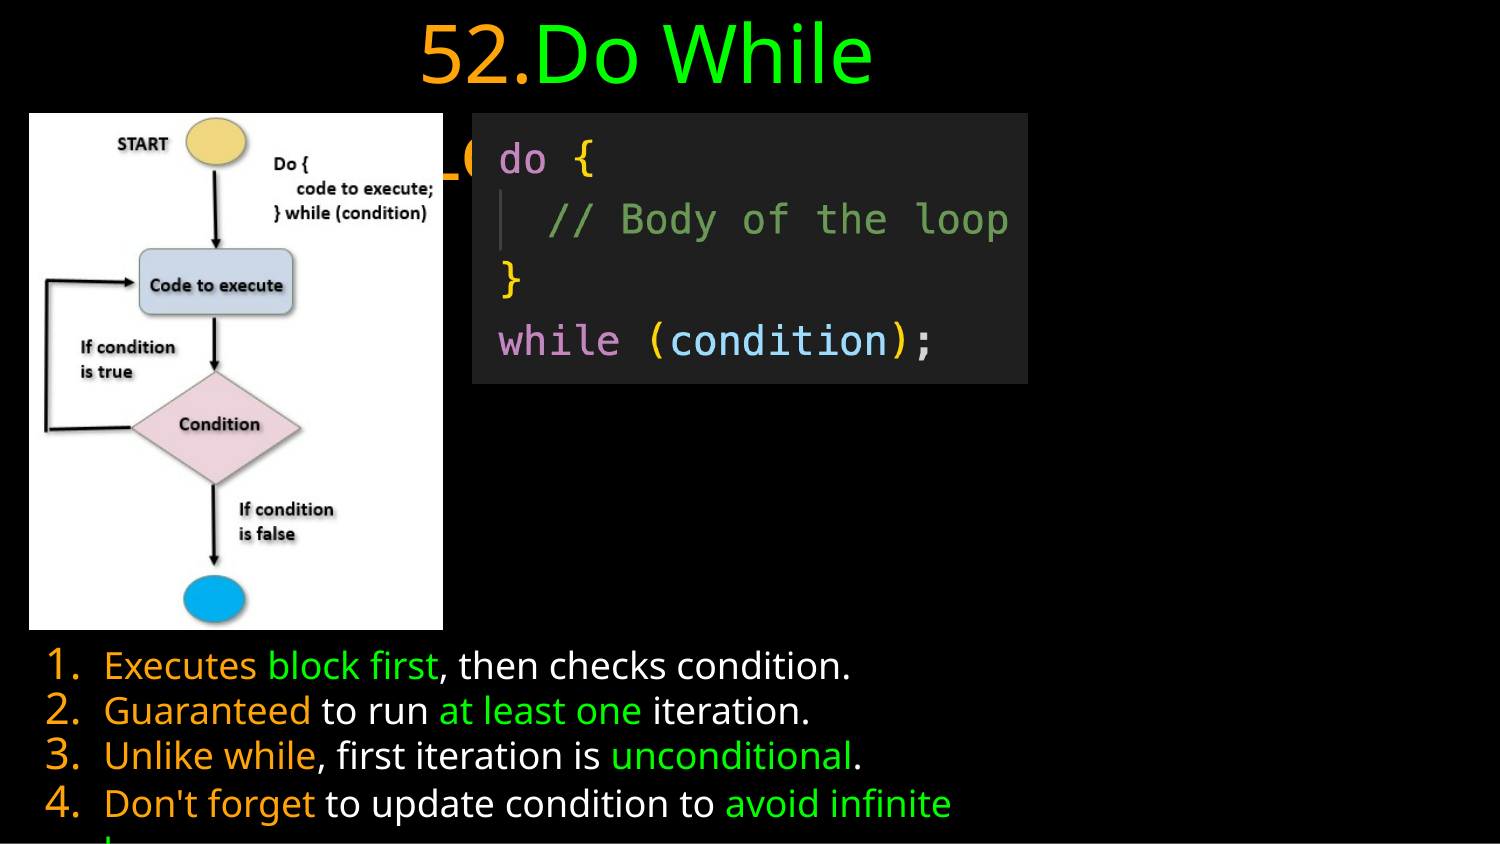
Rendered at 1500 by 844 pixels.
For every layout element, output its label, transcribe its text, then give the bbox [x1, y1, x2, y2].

picture [29, 113, 443, 631]
text_box Executes block first, then checks condition. Guaranteed to run at least one iteration. Unlike while, first iteration is unconditional. Don't forget to update condition to avoid infinite loops. [42, 642, 996, 844]
title 52.Do While Loop [416, 0, 1084, 198]
picture [472, 113, 1028, 384]
